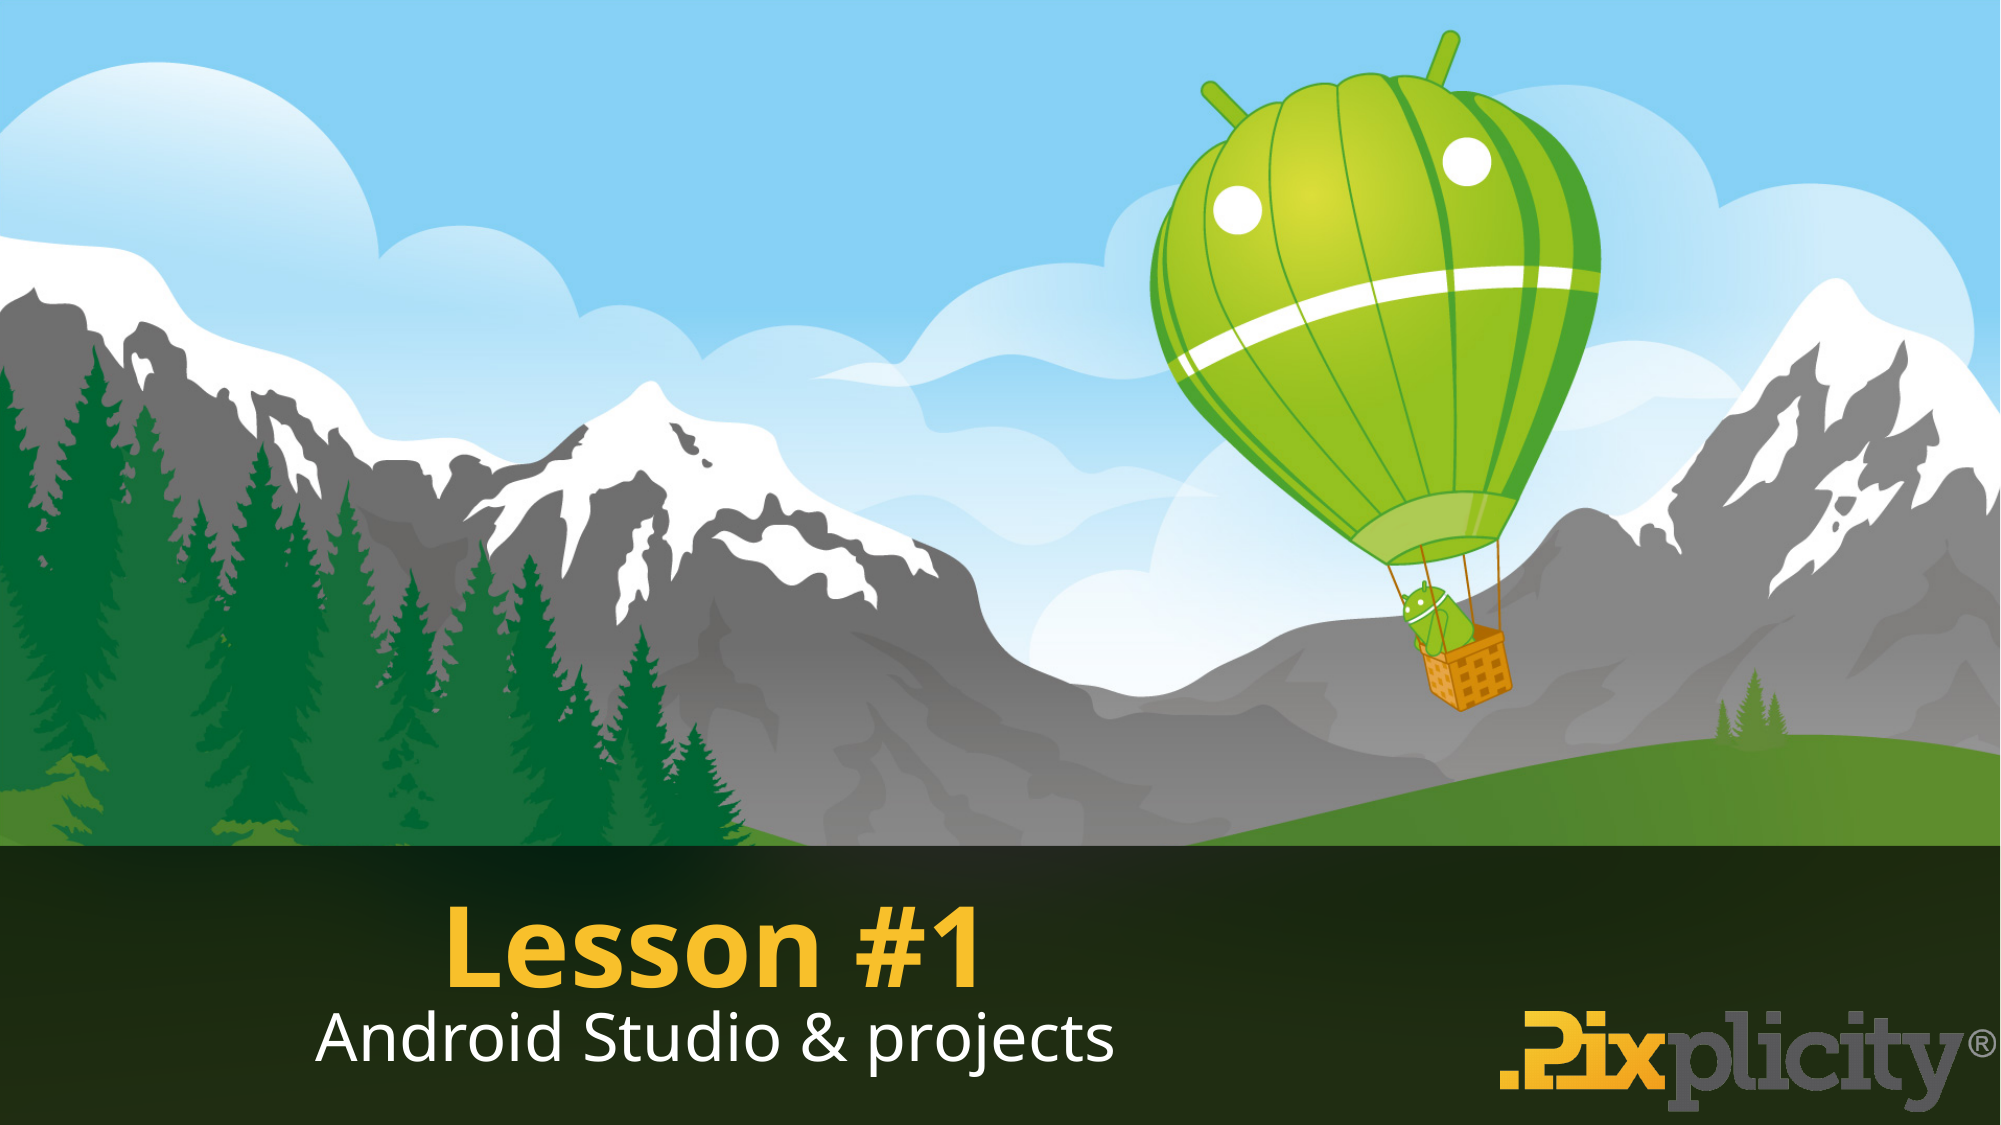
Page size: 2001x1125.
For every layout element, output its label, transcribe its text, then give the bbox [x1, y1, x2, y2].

subtitle Android Studio & projects [0, 987, 1449, 1125]
picture [0, 0, 2001, 1125]
title Lesson #1 [0, 864, 1449, 987]
